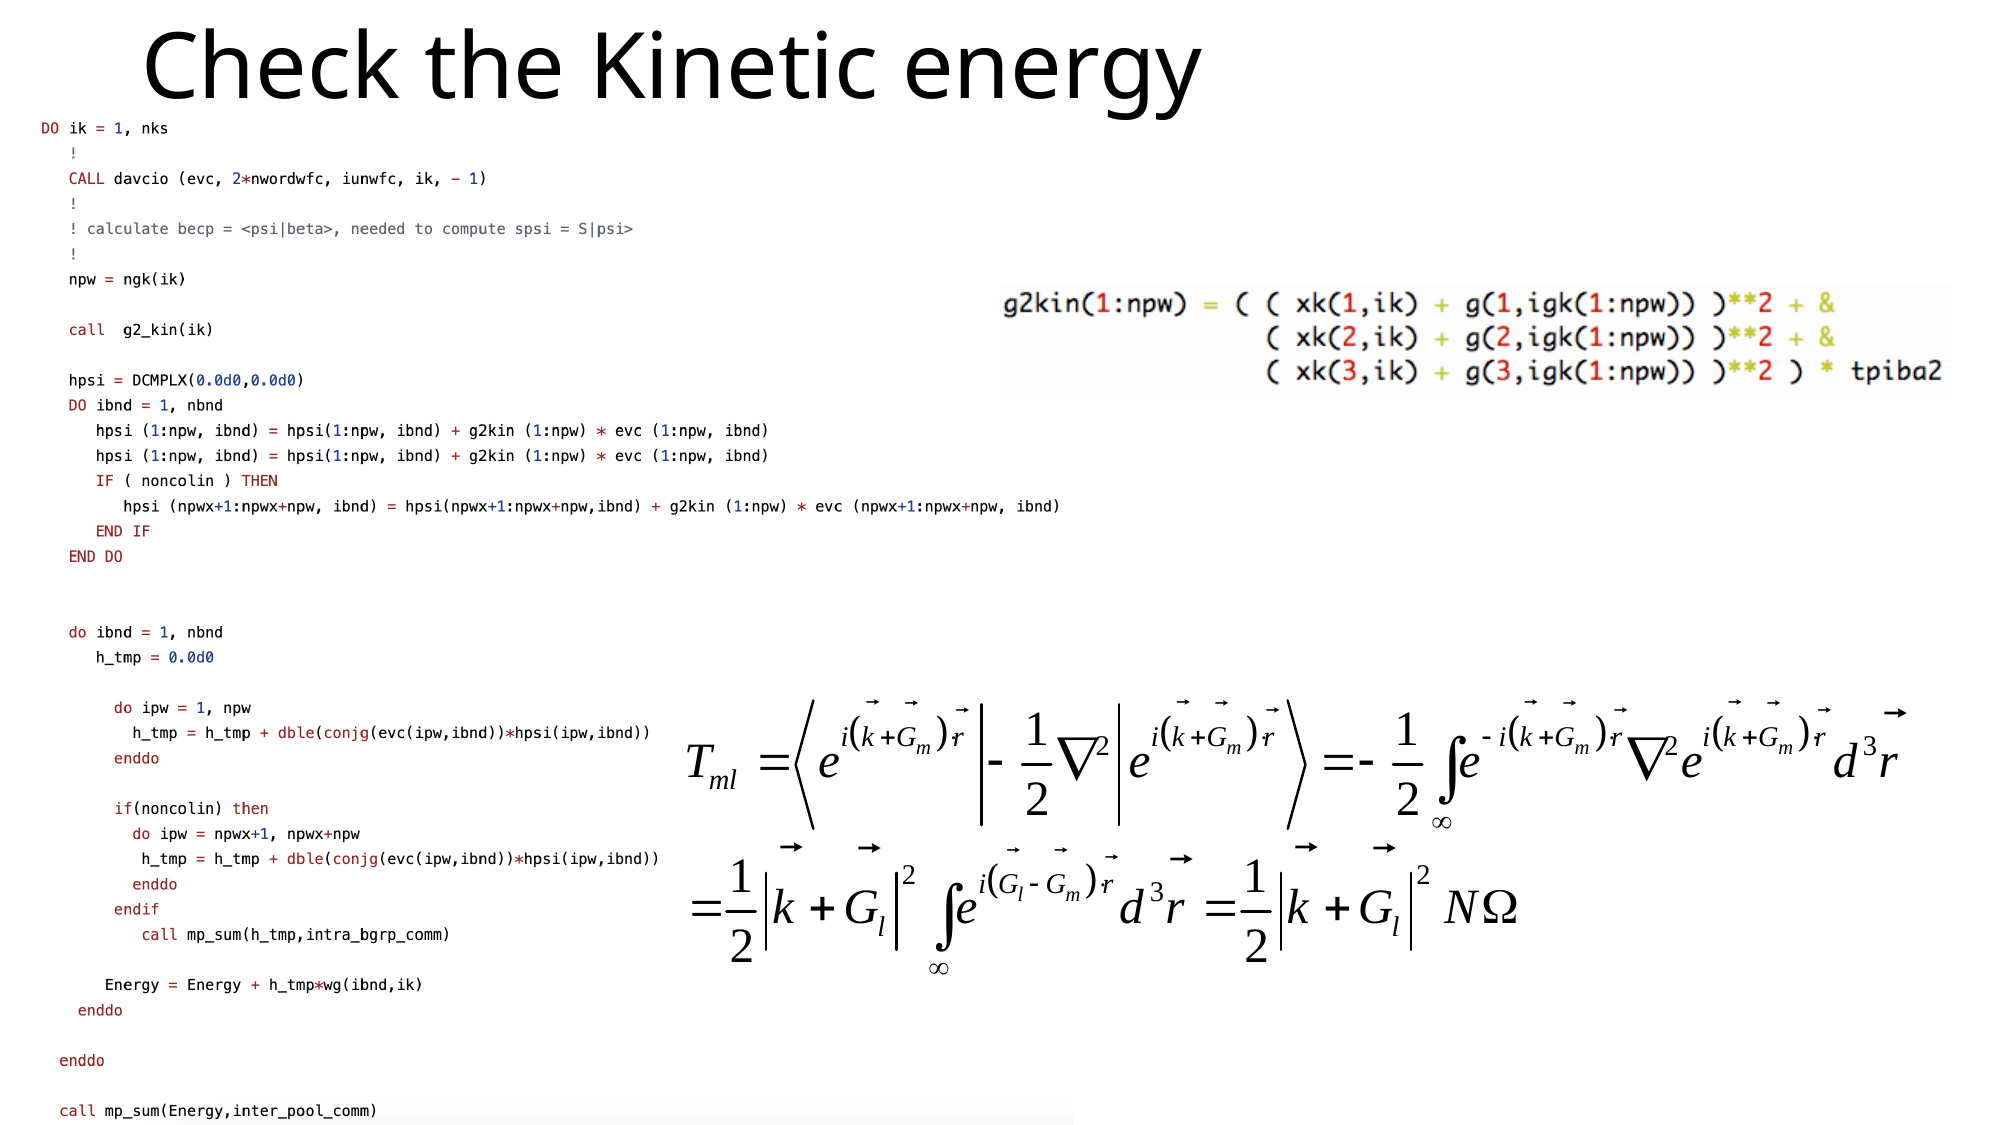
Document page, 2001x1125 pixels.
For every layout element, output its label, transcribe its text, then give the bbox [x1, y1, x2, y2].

picture [6, 111, 1951, 1125]
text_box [679, 690, 1913, 987]
title Check the Kinetic energy [126, 0, 1852, 139]
